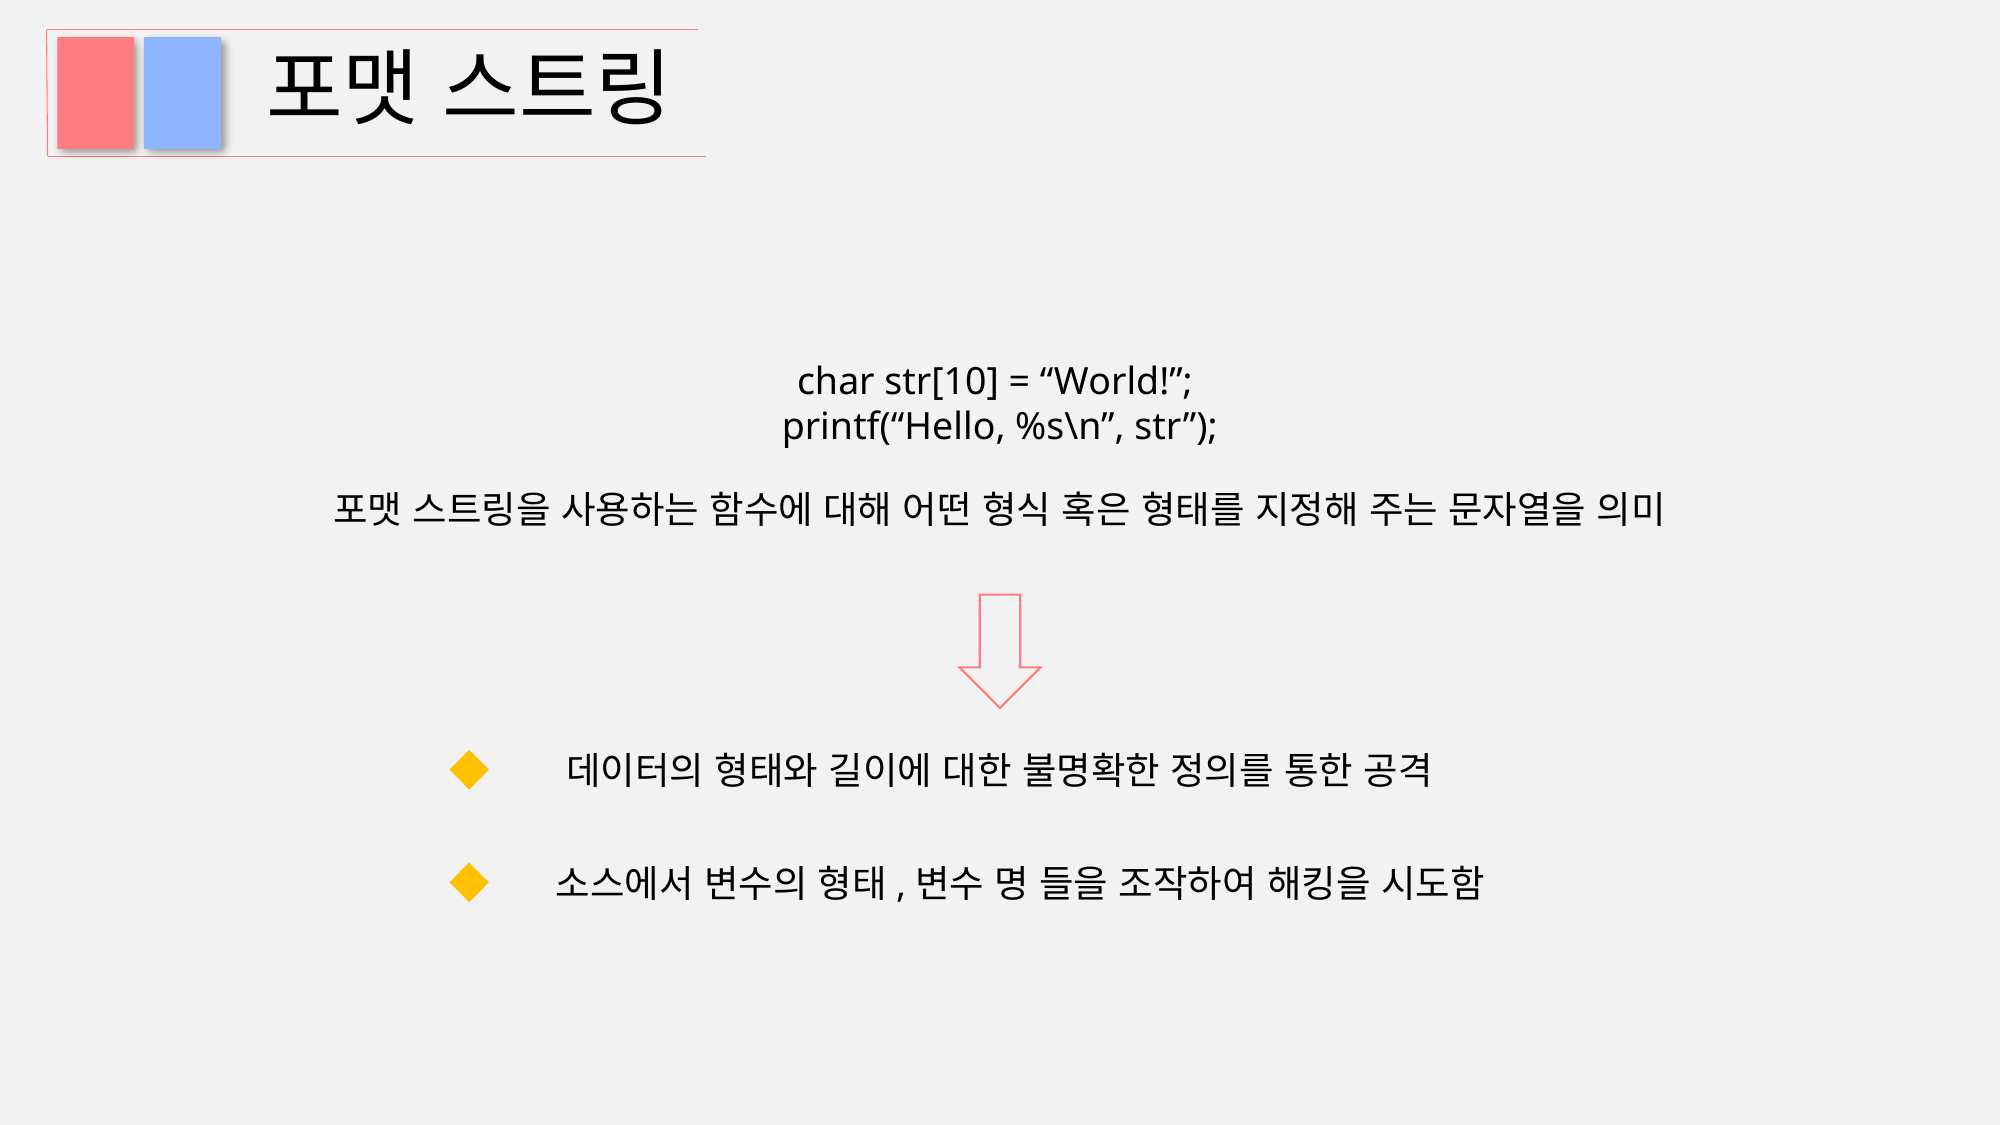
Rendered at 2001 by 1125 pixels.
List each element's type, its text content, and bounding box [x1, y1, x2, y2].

text_box [448, 860, 491, 904]
text_box [448, 748, 491, 792]
text_box char str[10] = “World!”; printf(“Hello, %s\n”, str”); [756, 349, 1244, 455]
text_box 소스에서 변수의 형태,변수 명 들을 조작하여 해킹을 시도함 [0, 852, 2000, 912]
text_box 데이터의 형태와 길이에 대한 불명확한 정의를 통한 공격 [0, 739, 2000, 800]
text_box [956, 593, 1044, 710]
text_box 포맷 스트링을 사용하는 함수에 대해 어떤 형식 혹은 형태를 지정해 주는 문자열을 의미 [0, 478, 2000, 539]
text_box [46, 29, 707, 157]
